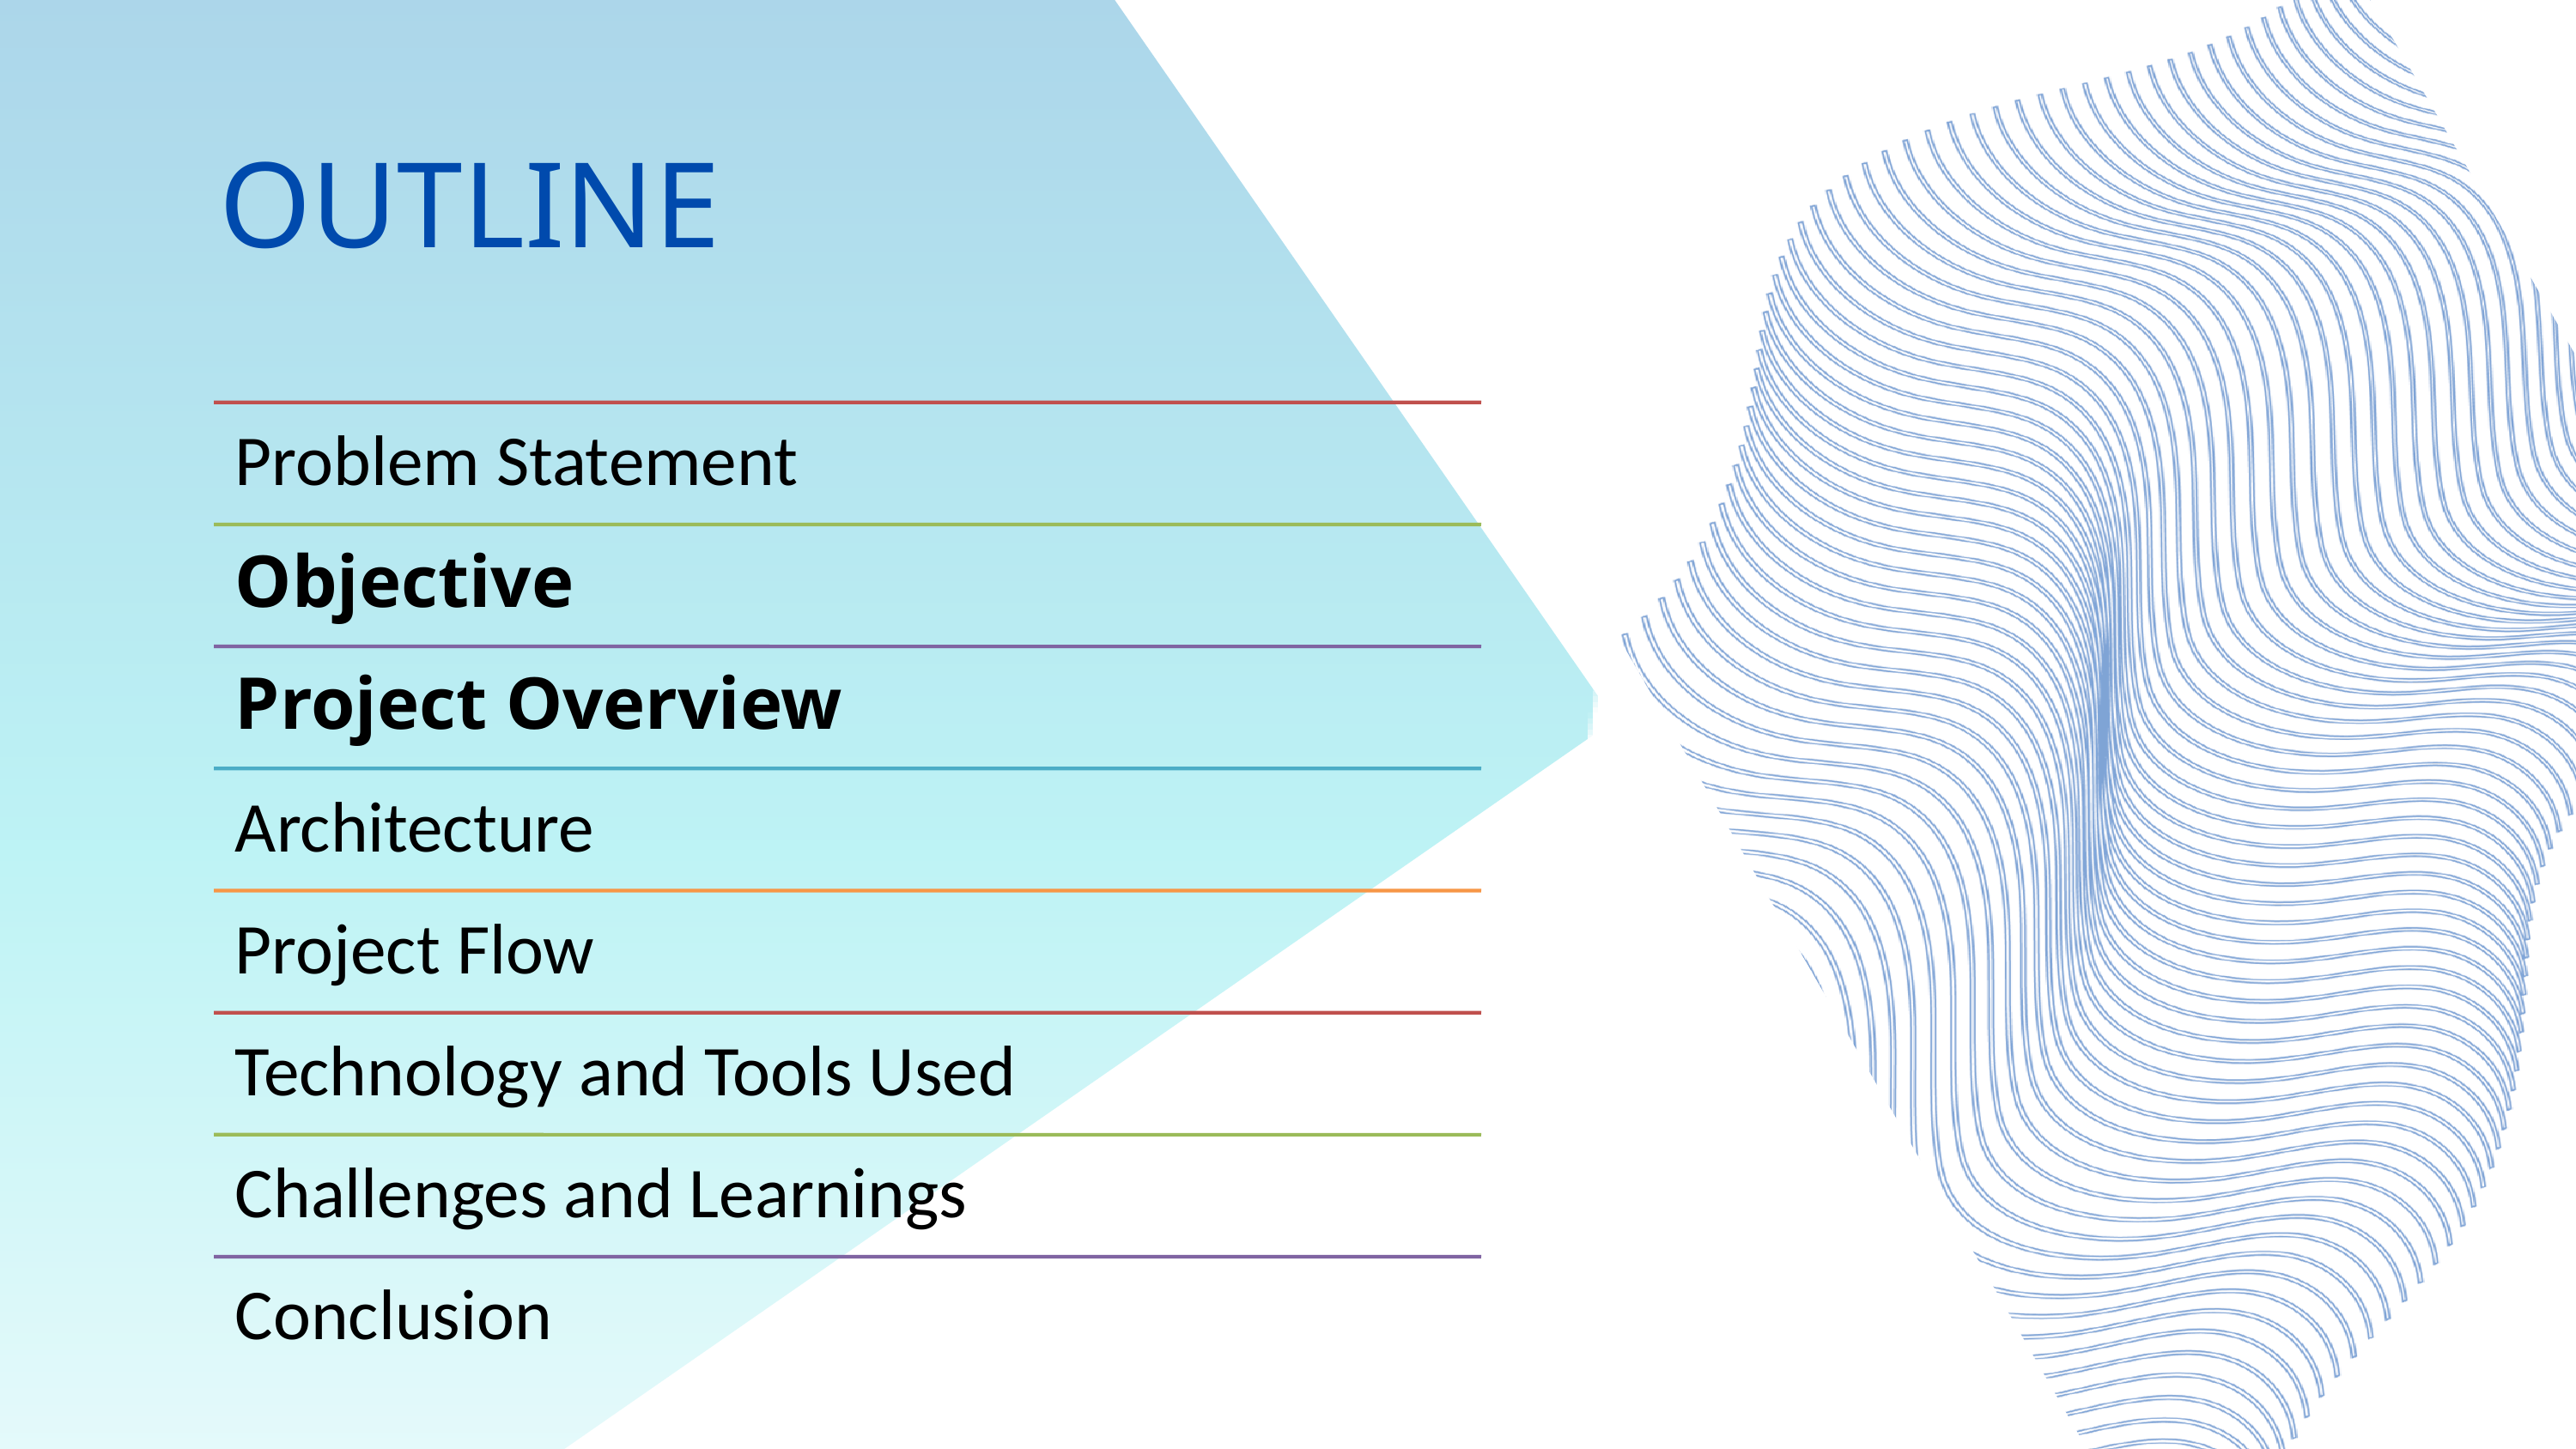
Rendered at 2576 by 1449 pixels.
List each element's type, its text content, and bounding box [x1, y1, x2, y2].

text_box [0, 0, 1393, 1449]
text_box [1485, 534, 1615, 810]
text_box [213, 402, 1482, 1379]
text_box [1389, 0, 2576, 1449]
text_box OUTLINE [219, 110, 1261, 271]
